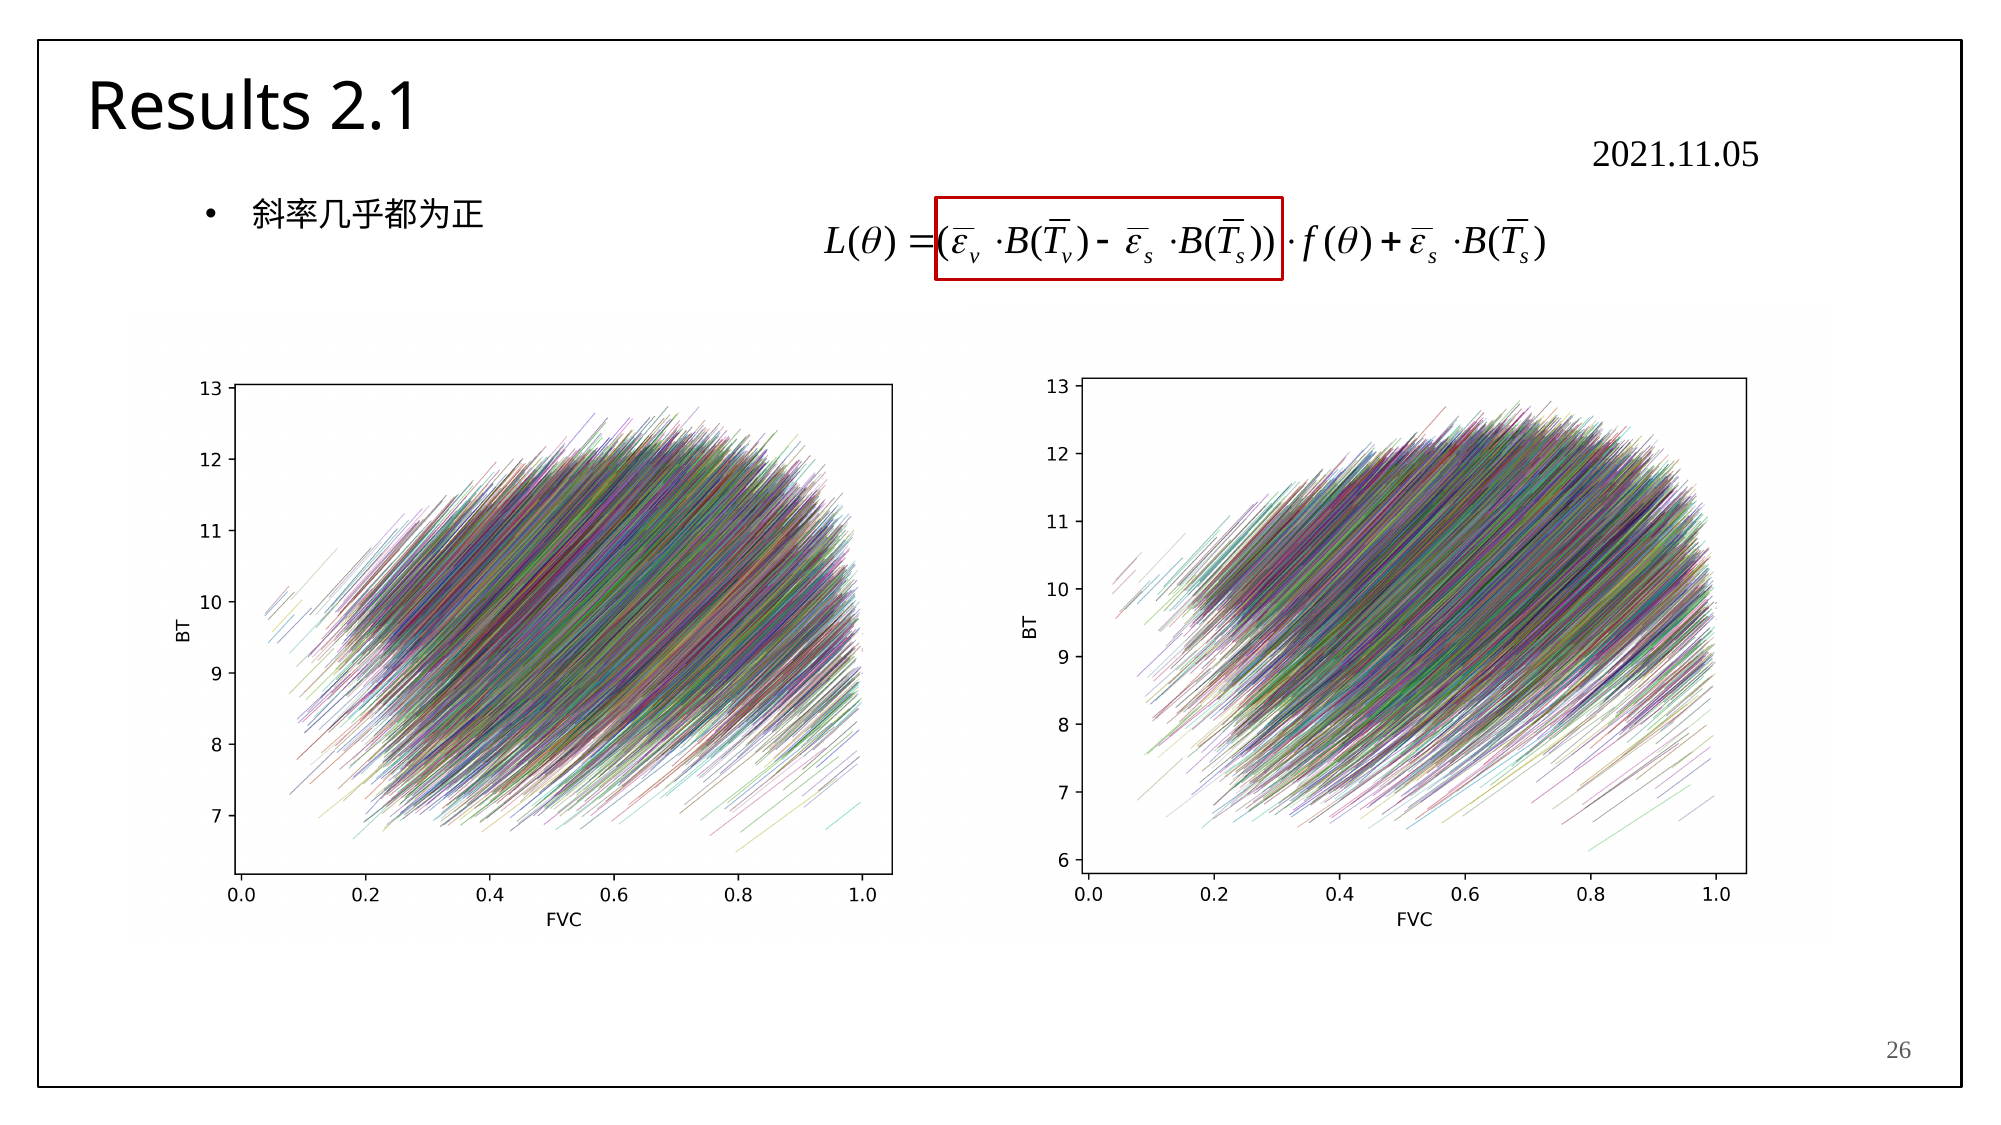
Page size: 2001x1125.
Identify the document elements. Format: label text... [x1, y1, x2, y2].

title Results 2.1 [71, 6, 1055, 210]
text_box 斜率几乎都为正 [190, 210, 734, 241]
picture [129, 300, 1833, 944]
slide_number 26 [1576, 1018, 1927, 1079]
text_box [816, 210, 1554, 274]
text_box [934, 196, 1284, 208]
text_box 2021.11.05 [1577, 121, 1775, 182]
text_box [243, 238, 1645, 306]
